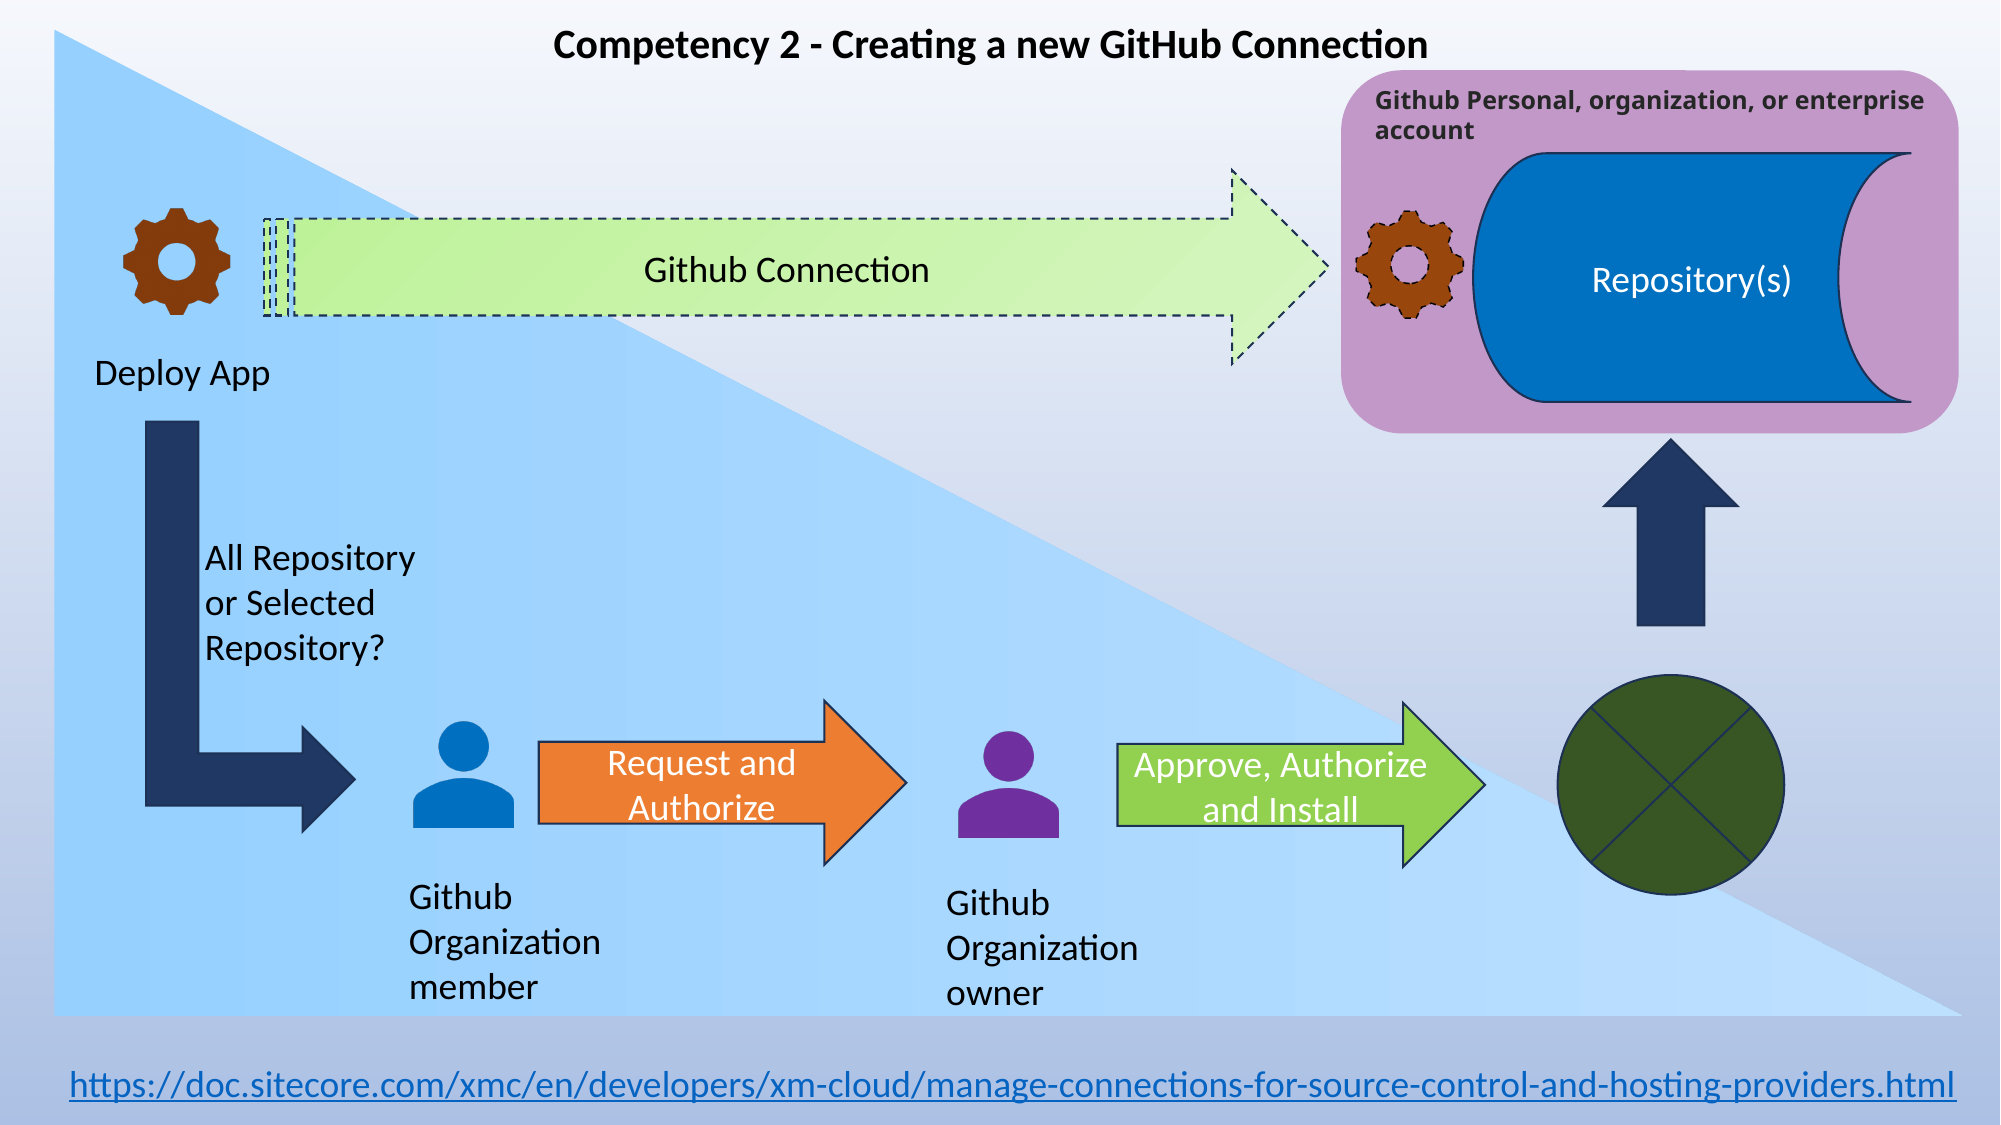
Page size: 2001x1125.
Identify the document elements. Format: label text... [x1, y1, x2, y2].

text_box Github Connection [293, 167, 1330, 367]
text_box Deploy App [79, 340, 308, 401]
text_box Github Personal, organization, or enterprise account [1360, 77, 1946, 153]
text_box Github Connection [275, 218, 289, 317]
text_box [1340, 92, 1960, 435]
text_box Approve, Authorize and Install [1116, 700, 1487, 870]
picture [1334, 189, 1485, 340]
text_box [145, 420, 357, 835]
text_box [53, 27, 1964, 1017]
picture [388, 699, 539, 850]
text_box Request and Authorize [539, 698, 908, 868]
picture [101, 186, 252, 337]
text_box [1340, 85, 1533, 204]
text_box All Repository or Selected Repository? [190, 526, 455, 676]
picture [933, 709, 1084, 860]
text_box Github Connection [263, 218, 271, 317]
text_box [1371, 69, 1928, 77]
text_box [1556, 674, 1786, 896]
text_box https://doc.sitecore.com/xmc/en/developers/xm-cloud/manage-connections-for-source-control-and-hosting-providers.html [54, 1052, 1988, 1113]
text_box [1601, 438, 1741, 627]
text_box Competency 2 - Creating a new GitHub Connection [538, 9, 1531, 75]
text_box Github Organization member [393, 864, 639, 1015]
text_box Repository(s) [1481, 153, 1912, 403]
text_box Github Organization owner [931, 870, 1177, 1021]
